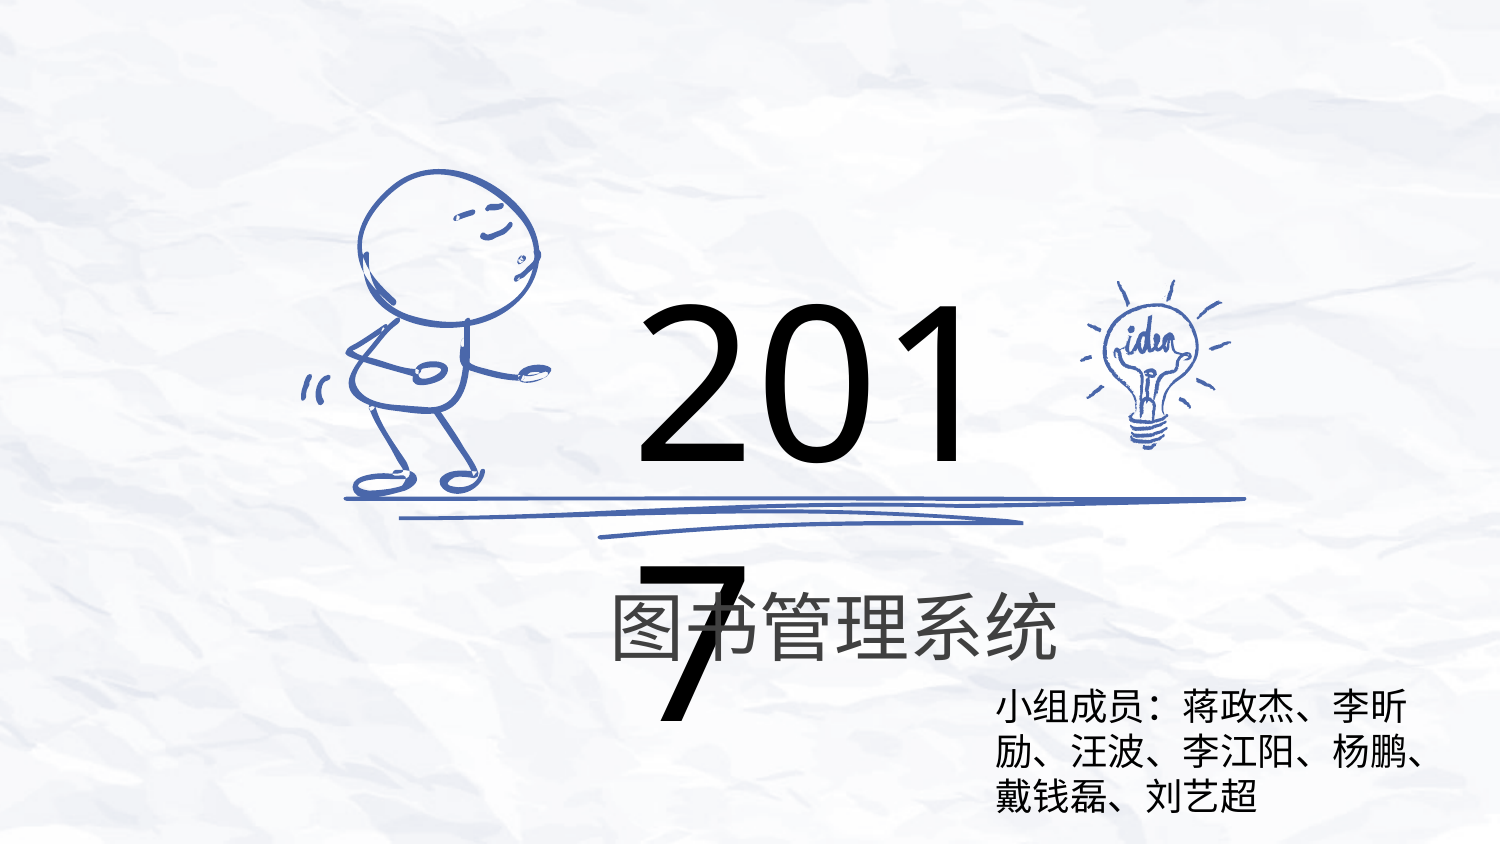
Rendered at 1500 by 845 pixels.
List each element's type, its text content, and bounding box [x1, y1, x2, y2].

text_box 图书管理系统 [595, 573, 1075, 678]
text_box 小组成员：蒋政杰、李昕励、汪波、李江阳、杨鹏、戴钱磊、刘艺超 [980, 675, 1436, 826]
text_box 2017 [620, 238, 1084, 497]
text_box 2017 [620, 506, 1084, 675]
text_box [398, 496, 1247, 540]
text_box 2017 [620, 678, 980, 770]
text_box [1079, 277, 1228, 451]
text_box 2017 [620, 501, 1018, 510]
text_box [300, 149, 559, 504]
